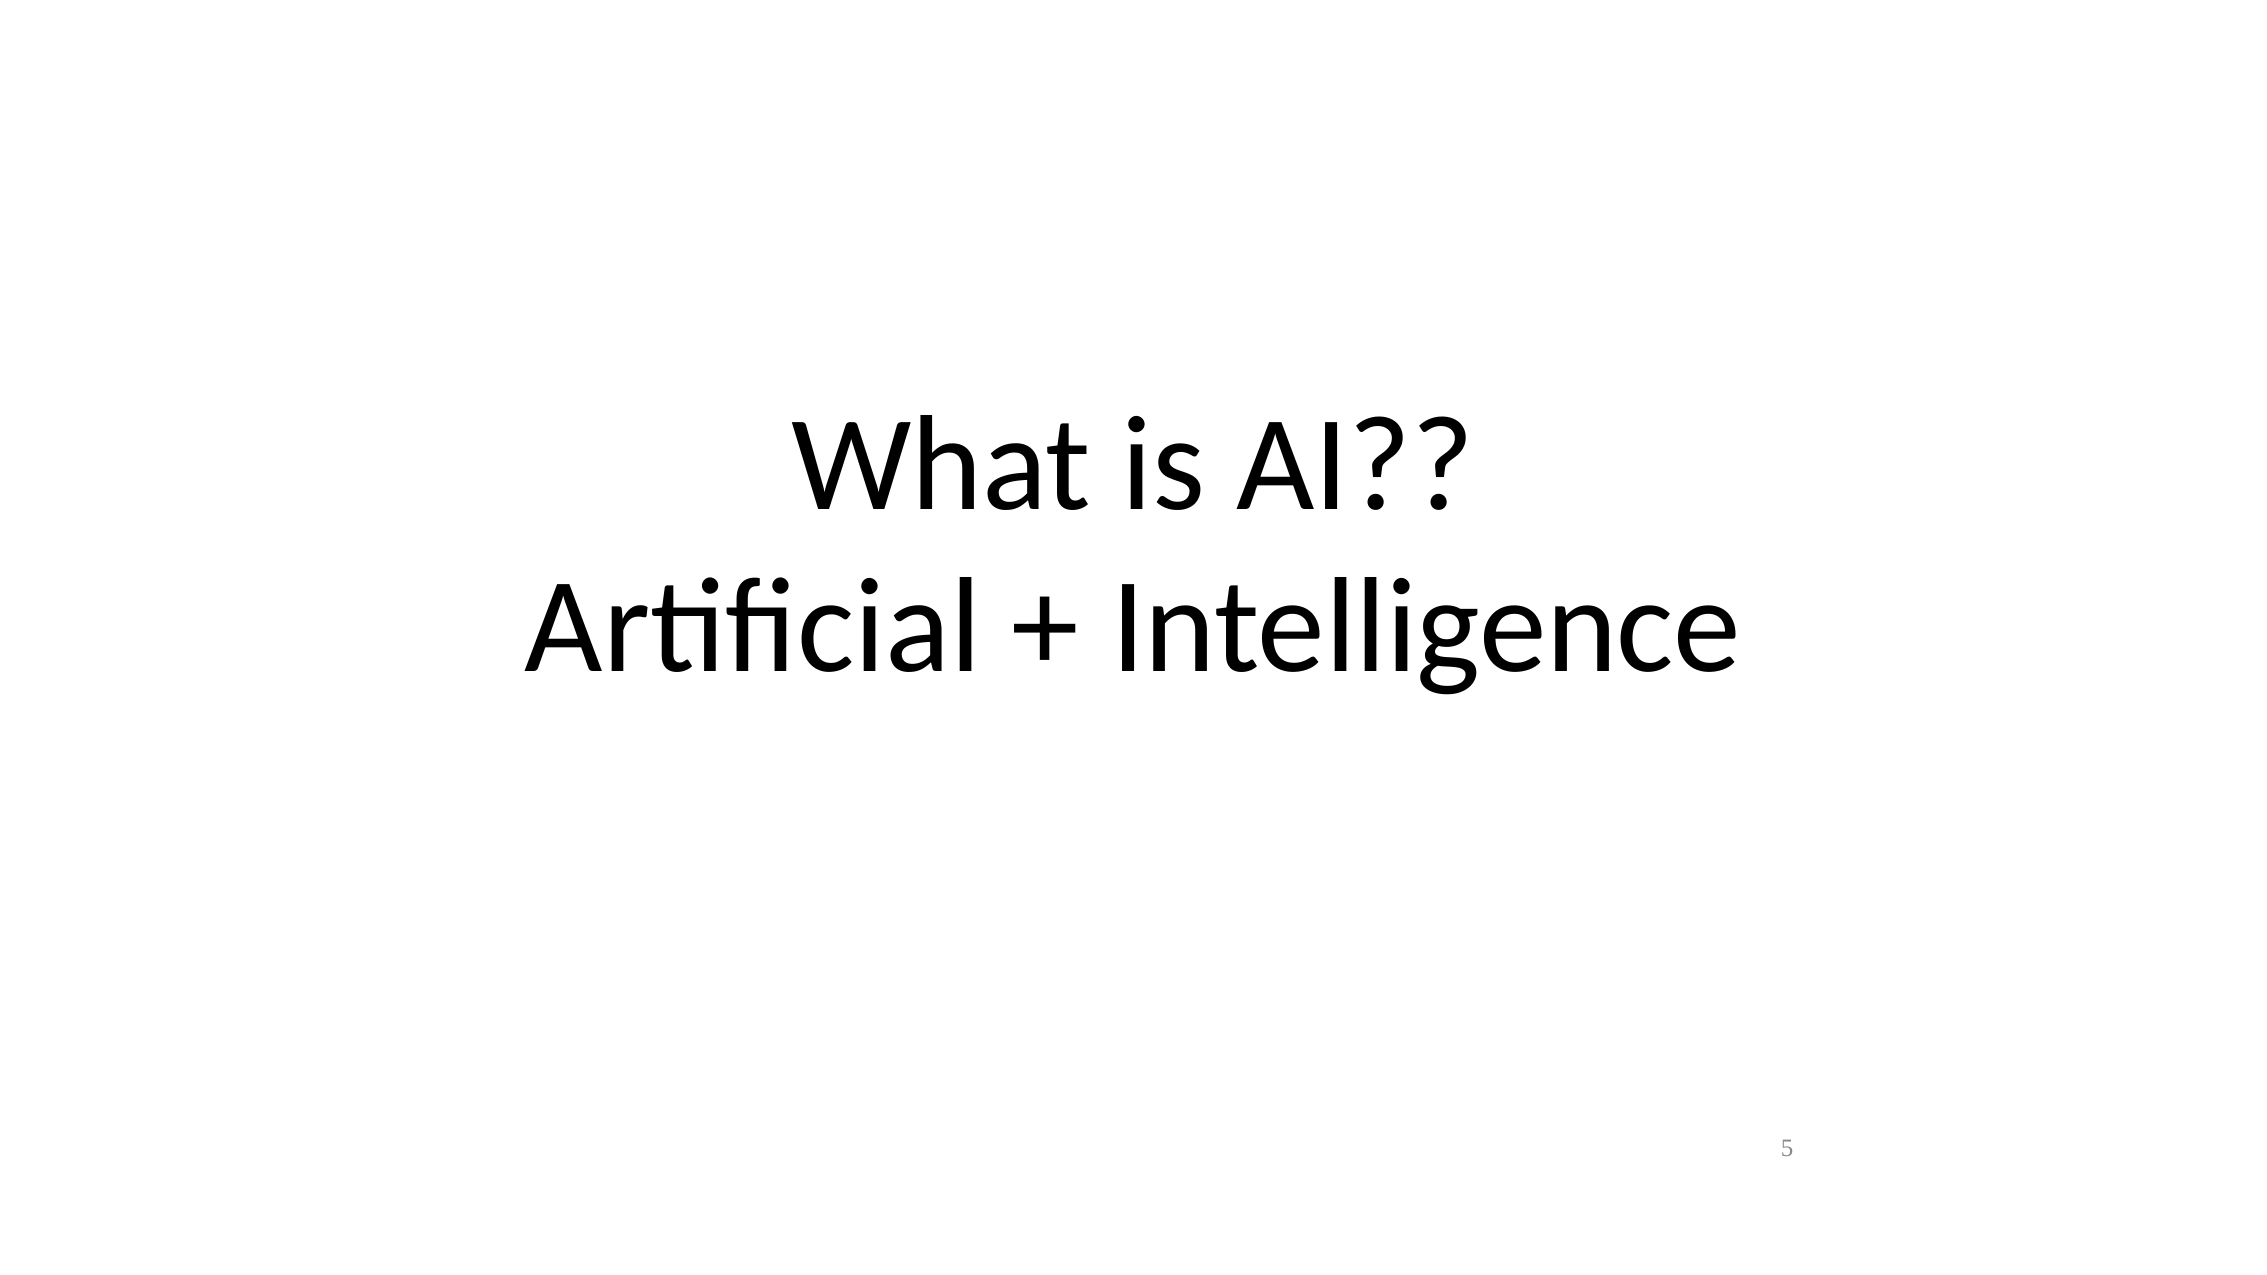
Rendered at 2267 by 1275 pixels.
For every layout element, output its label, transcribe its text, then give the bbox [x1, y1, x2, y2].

title What is AI?? Artificial + Intelligence [520, 374, 1746, 700]
text_box 5 [1778, 1131, 1796, 1162]
